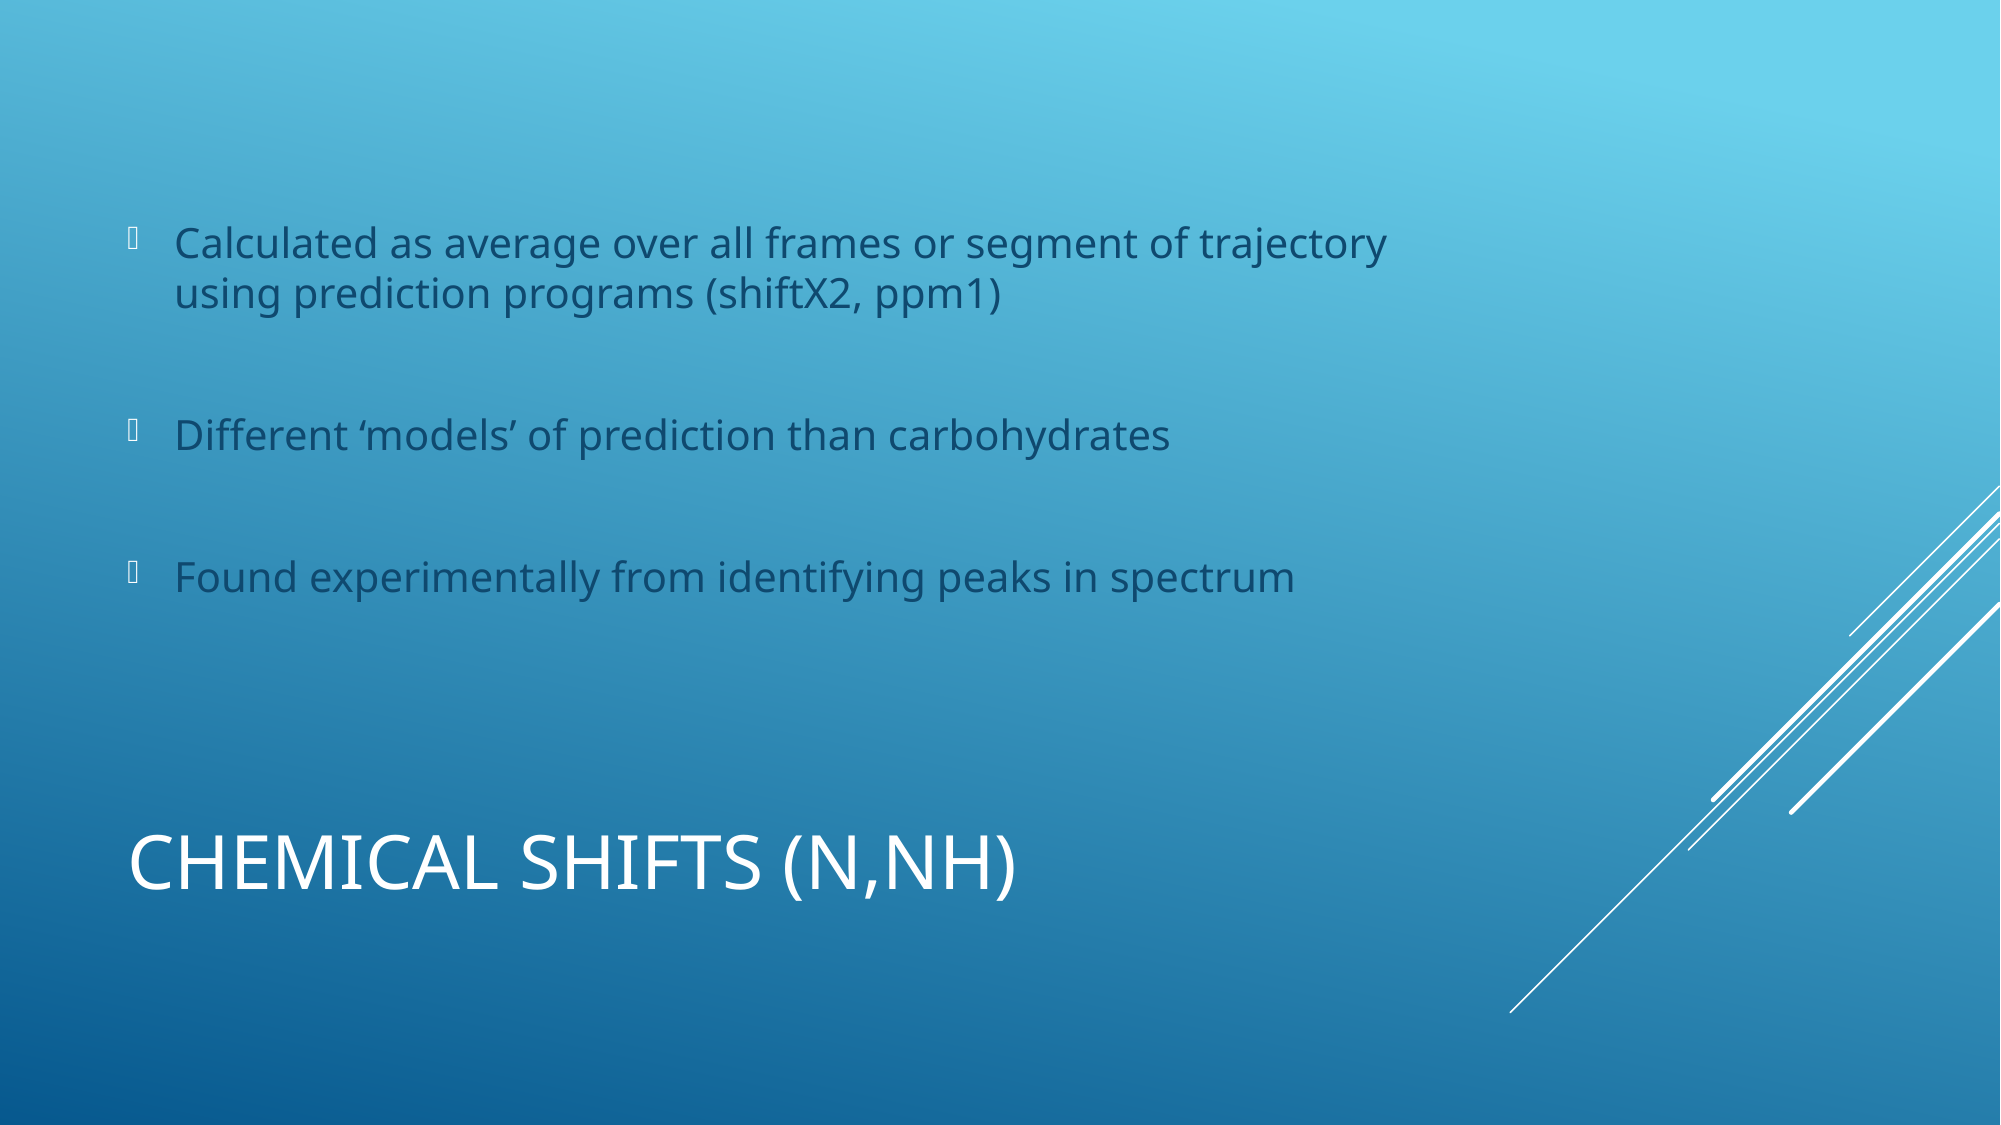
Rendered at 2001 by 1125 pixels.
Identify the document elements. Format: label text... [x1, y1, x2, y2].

list Calculated as average over all frames or segment of trajectory using prediction programs (shiftX2, ppm1) Different ‘models’ of prediction than carbohydrates Found experimentally from identifying peaks in spectrum [112, 112, 1513, 706]
title Chemical shifts (N,NH) [112, 736, 1513, 984]
